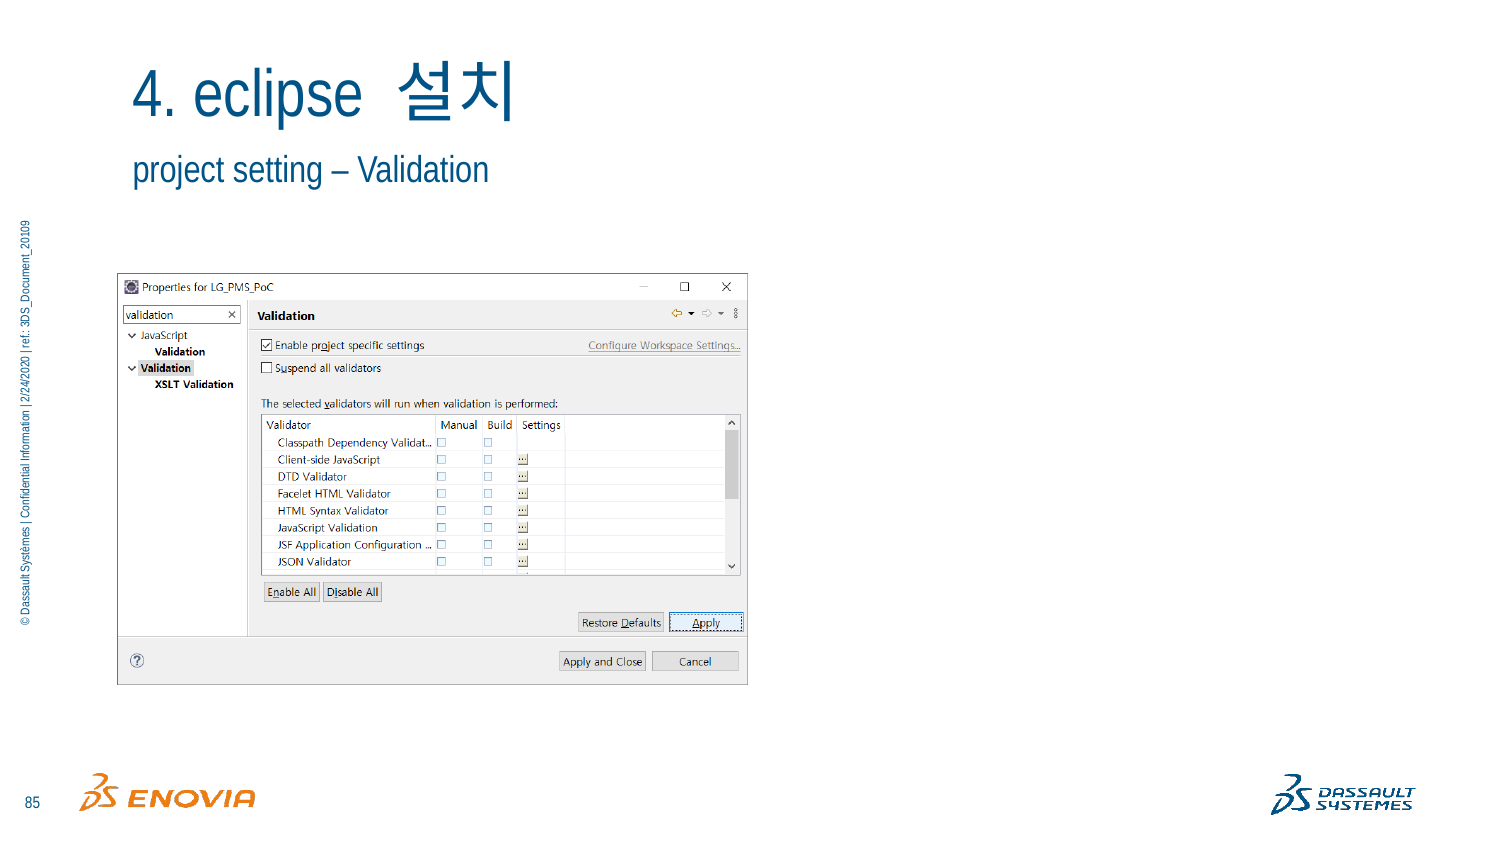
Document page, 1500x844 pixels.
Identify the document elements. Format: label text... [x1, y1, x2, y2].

title 4. eclipse 설치 [118, 59, 1418, 121]
picture [79, 773, 255, 811]
list project setting – Validation [117, 138, 1420, 199]
picture [1267, 770, 1418, 818]
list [117, 273, 749, 685]
